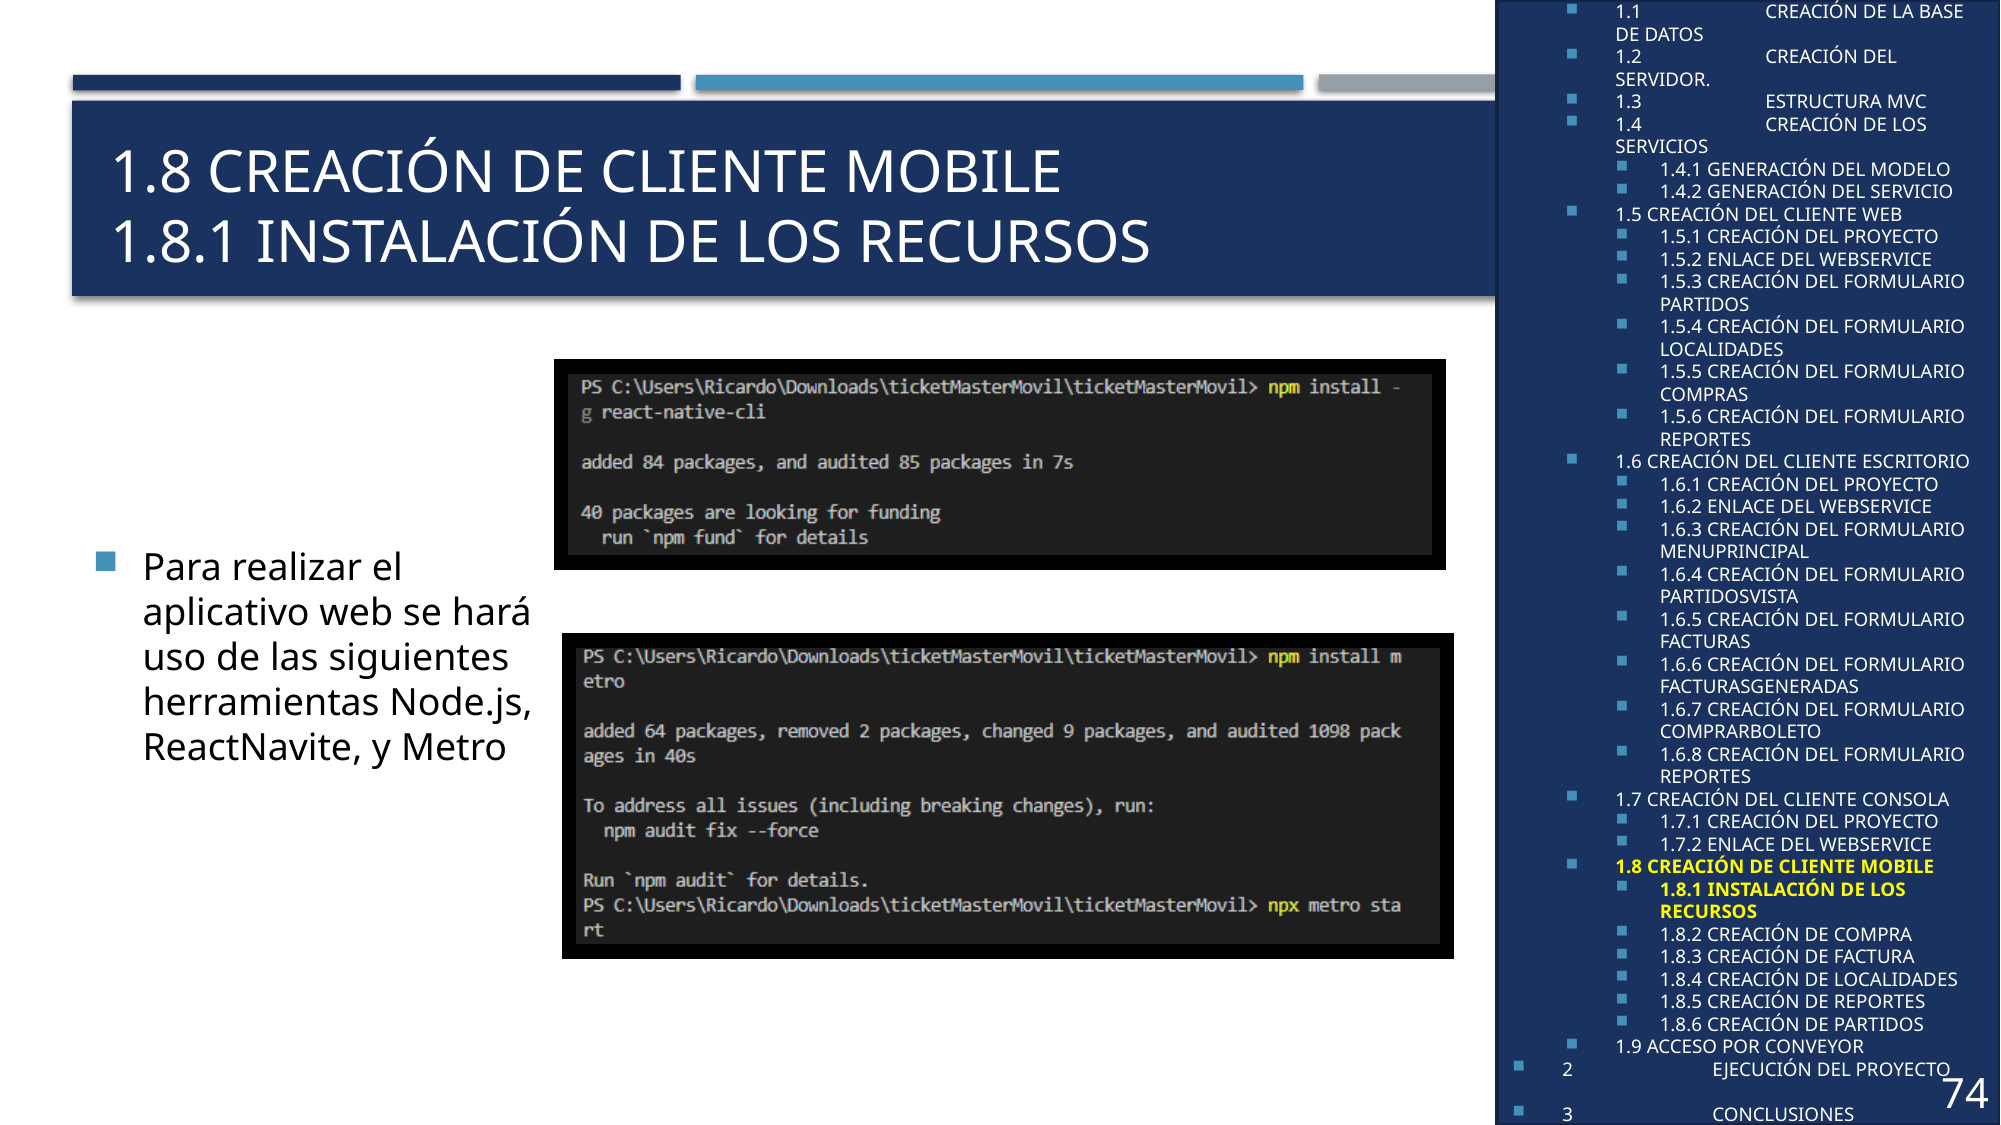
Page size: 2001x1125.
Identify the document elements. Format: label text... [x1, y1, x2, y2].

list Para realizar el aplicativo web se hará uso de las siguientes herramientas Node.js, ReactNavite, y Metro [77, 301, 561, 1010]
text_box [1496, 0, 2000, 1125]
picture [567, 373, 1433, 556]
picture [575, 647, 1441, 945]
title 1.8 CREACIÓN DE CLIENTE MOBILE 1.8.1 INSTALACIÓN DE LOS RECURSOS [95, 115, 1490, 282]
